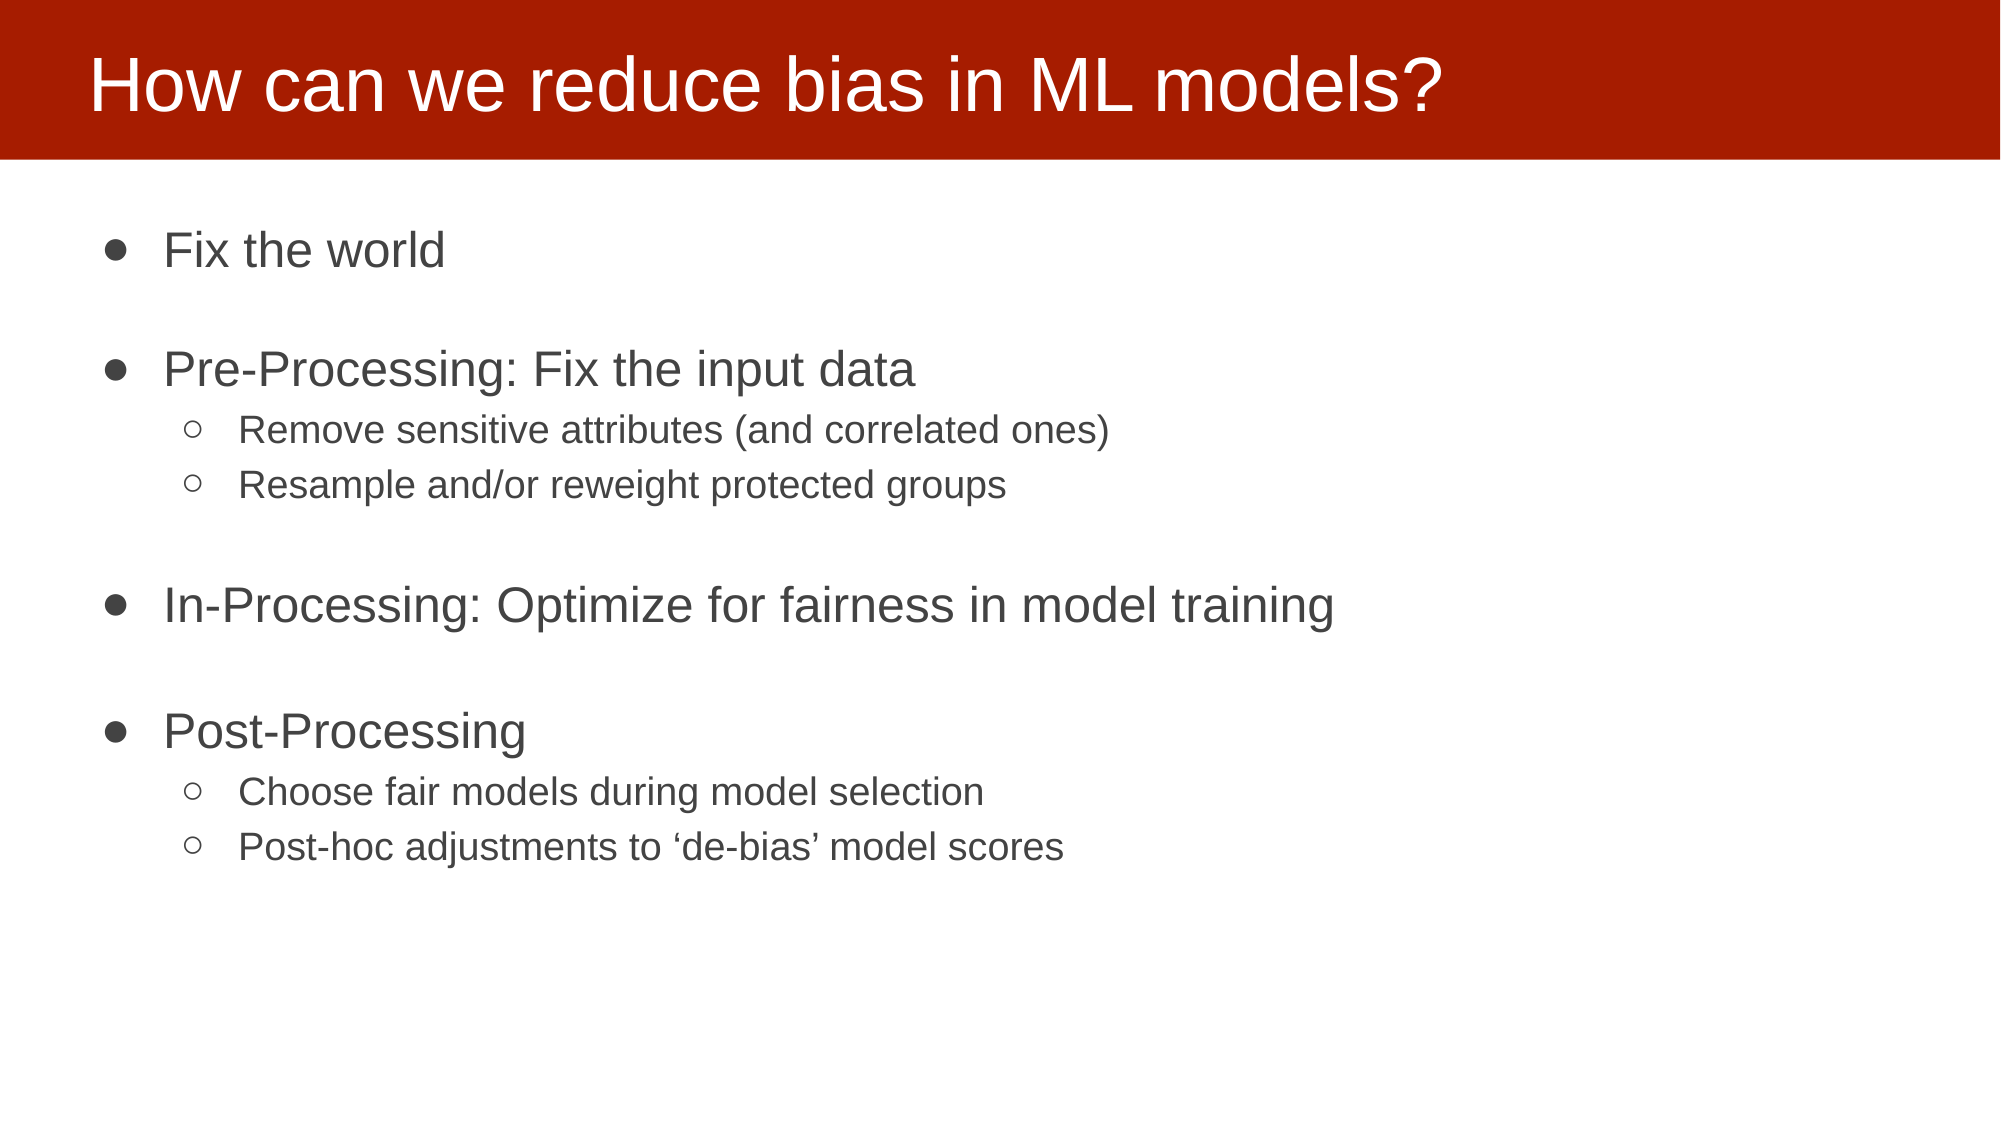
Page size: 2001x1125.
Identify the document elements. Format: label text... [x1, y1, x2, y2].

title How can we reduce bias in ML models? [68, 14, 1932, 140]
list Fix the world Pre-Processing: Fix the input data Remove sensitive attributes (and correlated ones) Resample and/or reweight protected groups In-Processing: Optimize for fairness in model training Post-Processing Choose fair models during model selection Post-hoc adjustments to ‘de-bias’ model scores [68, 188, 1932, 937]
